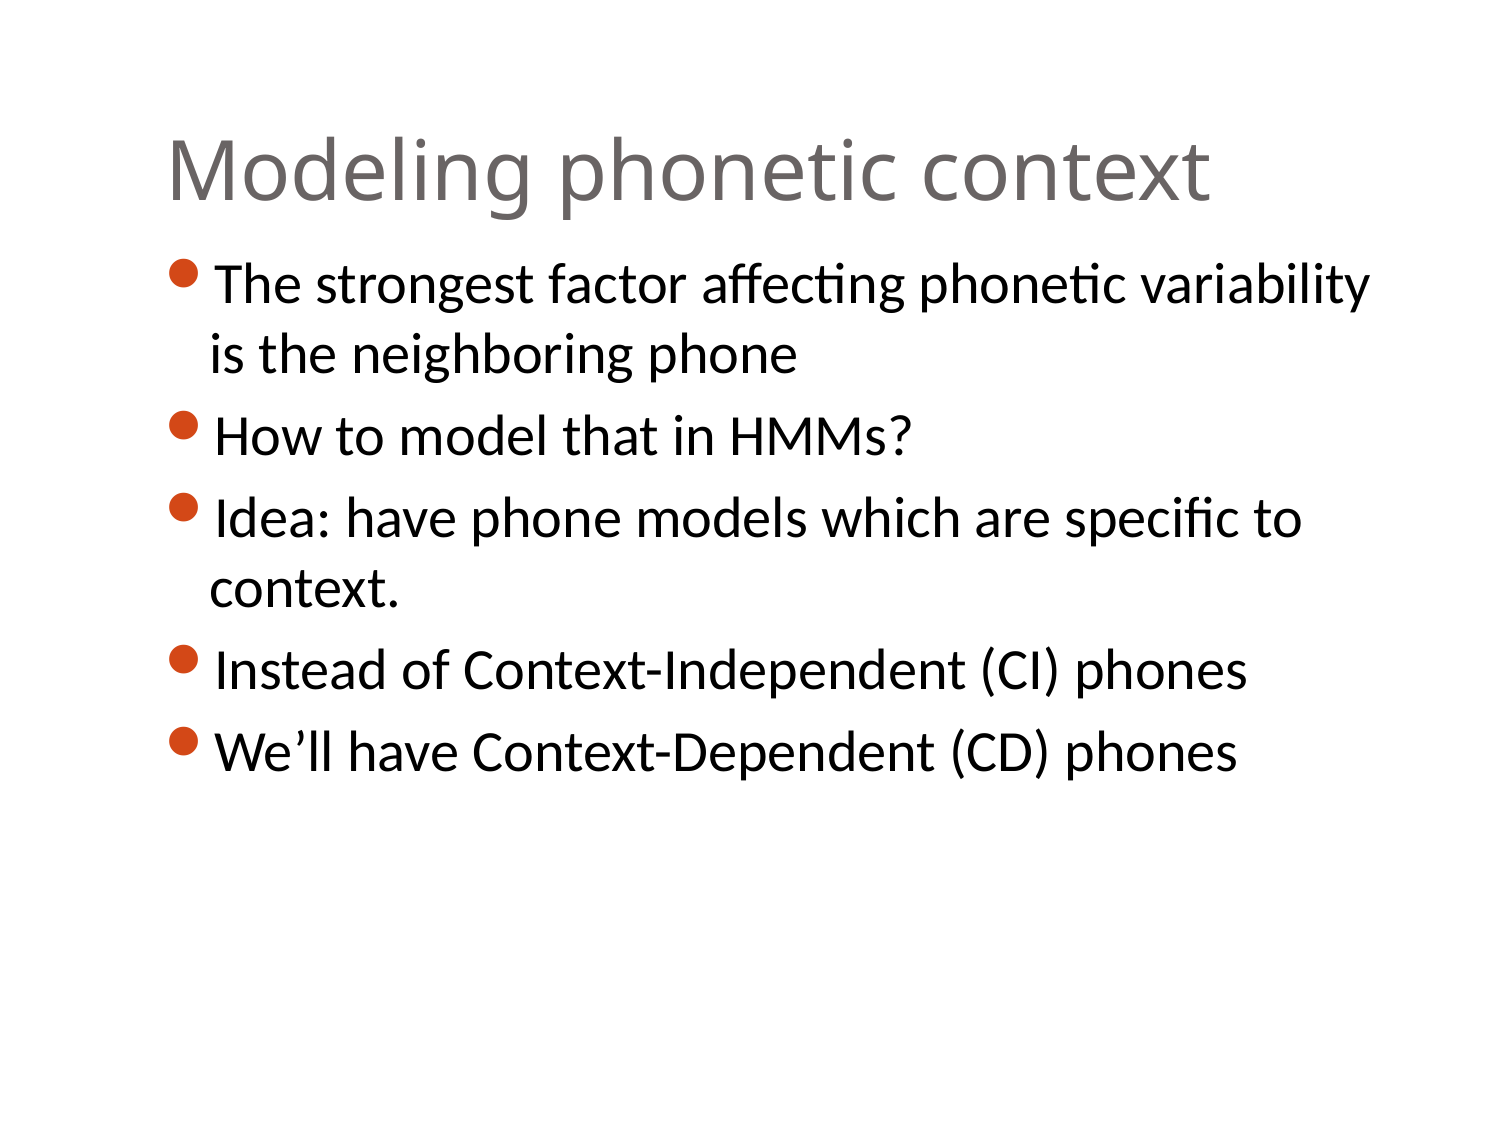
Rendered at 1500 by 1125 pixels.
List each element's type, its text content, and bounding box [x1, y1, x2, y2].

title Modeling phonetic context [149, 44, 1426, 233]
list The strongest factor affecting phonetic variability is the neighboring phone How to model that in HMMs? Idea: have phone models which are specific to context. Instead of Context-Independent (CI) phones We’ll have Context-Dependent (CD) phones [149, 237, 1426, 988]
